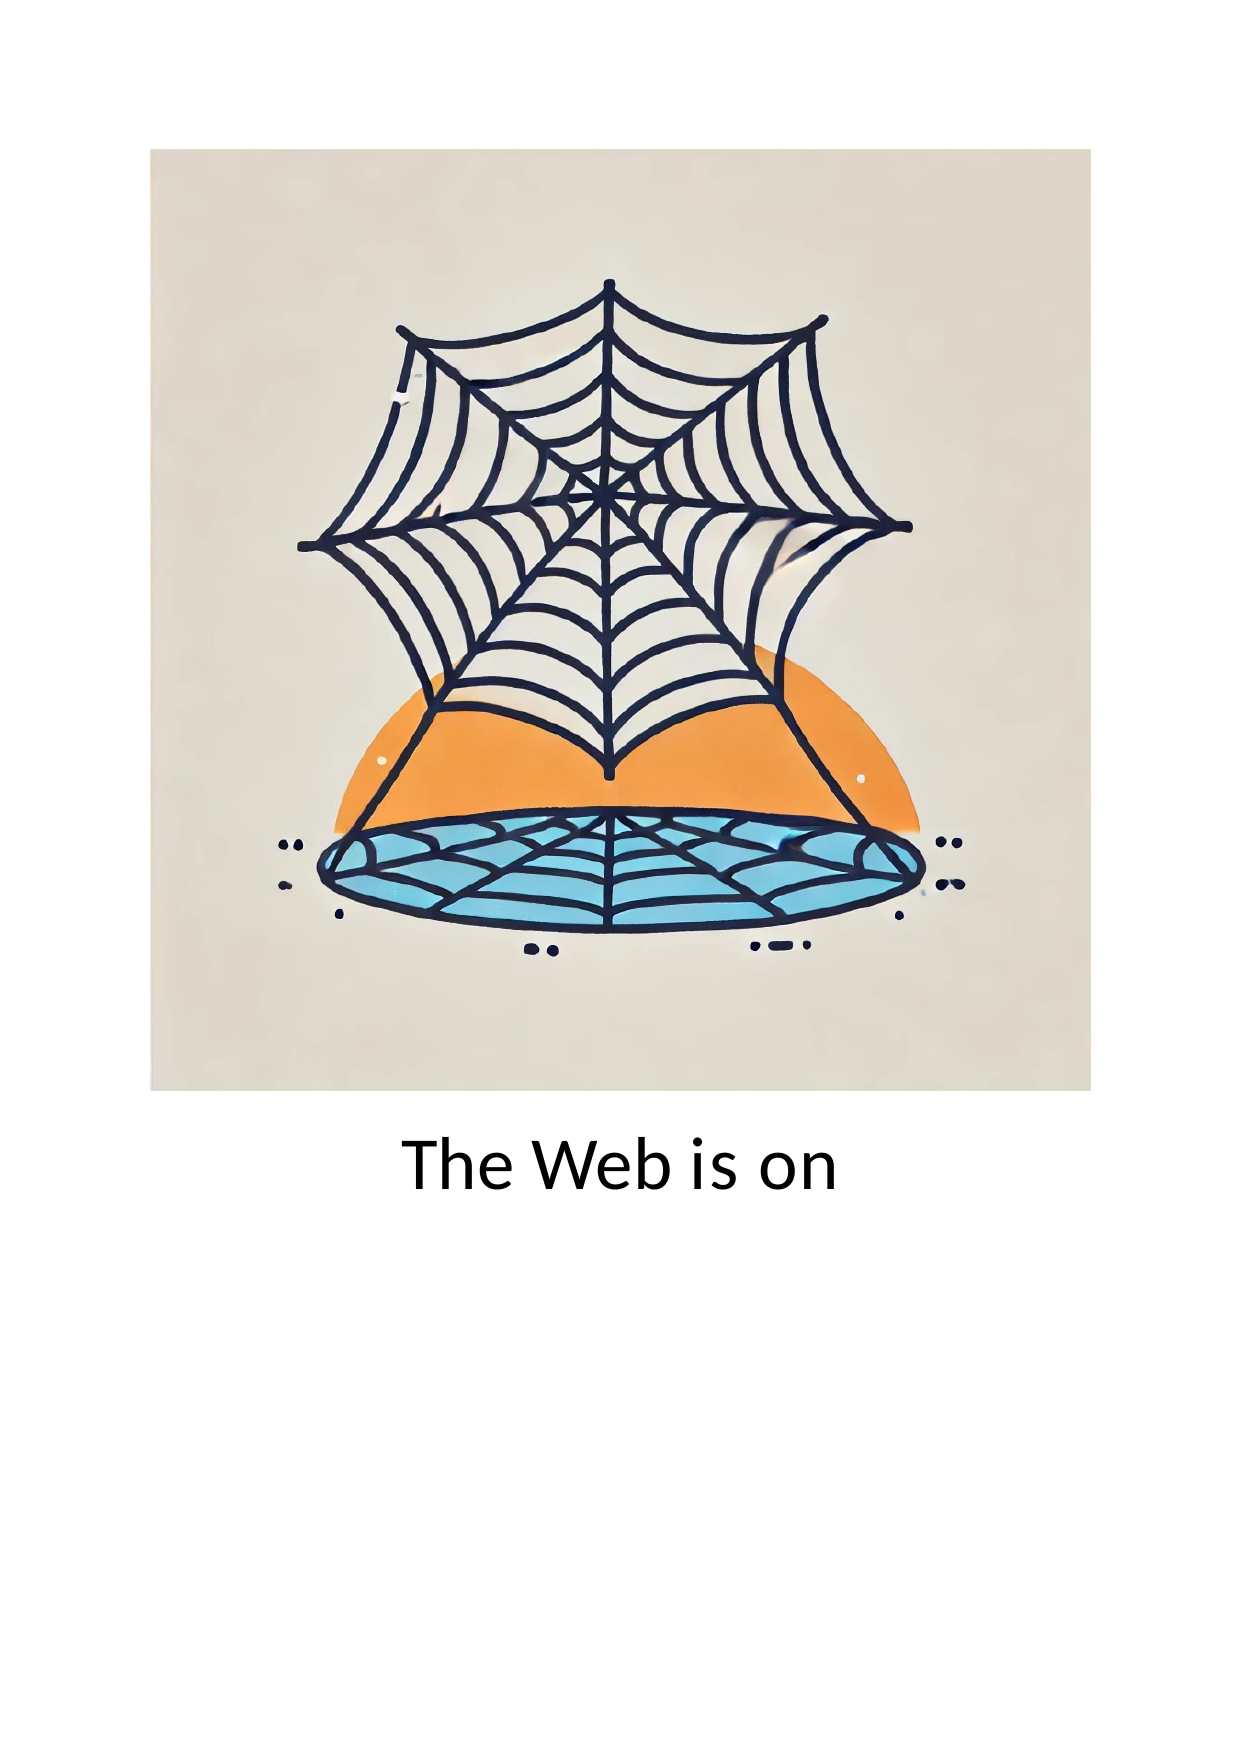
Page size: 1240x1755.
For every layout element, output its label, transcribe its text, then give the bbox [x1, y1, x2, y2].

picture [149, 149, 1091, 1091]
text_box The Web is on [147, 1112, 1091, 1205]
